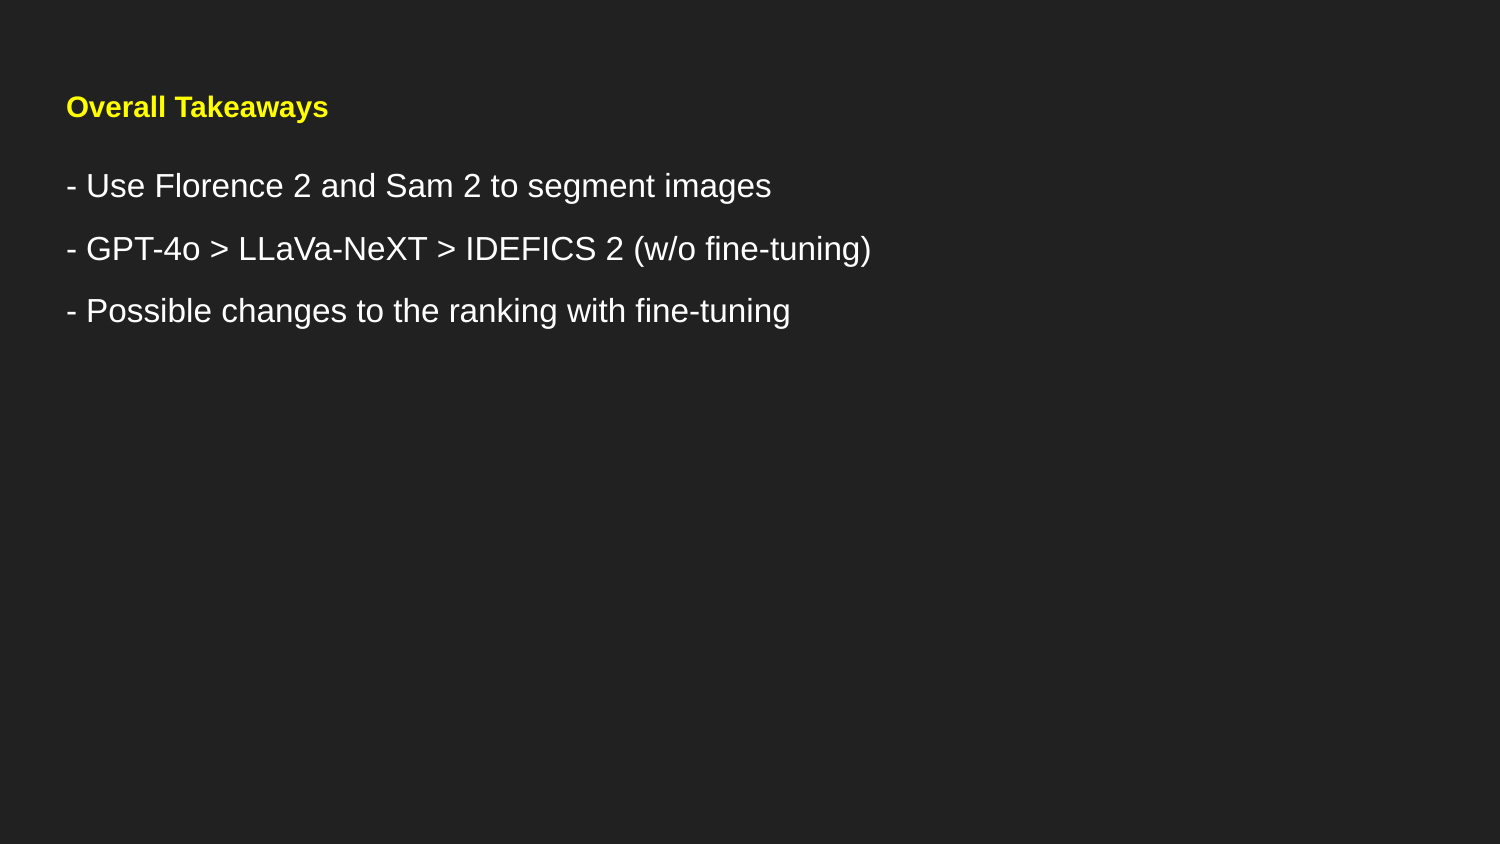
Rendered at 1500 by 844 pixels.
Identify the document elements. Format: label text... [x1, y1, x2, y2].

list - Use Florence 2 and Sam 2 to segment images - GPT-4o > LLaVa-NeXT > IDEFICS 2 (w/o fine-tuning) - Possible changes to the ranking with fine-tuning [51, 167, 1449, 797]
title Overall Takeaways [51, 72, 1449, 167]
